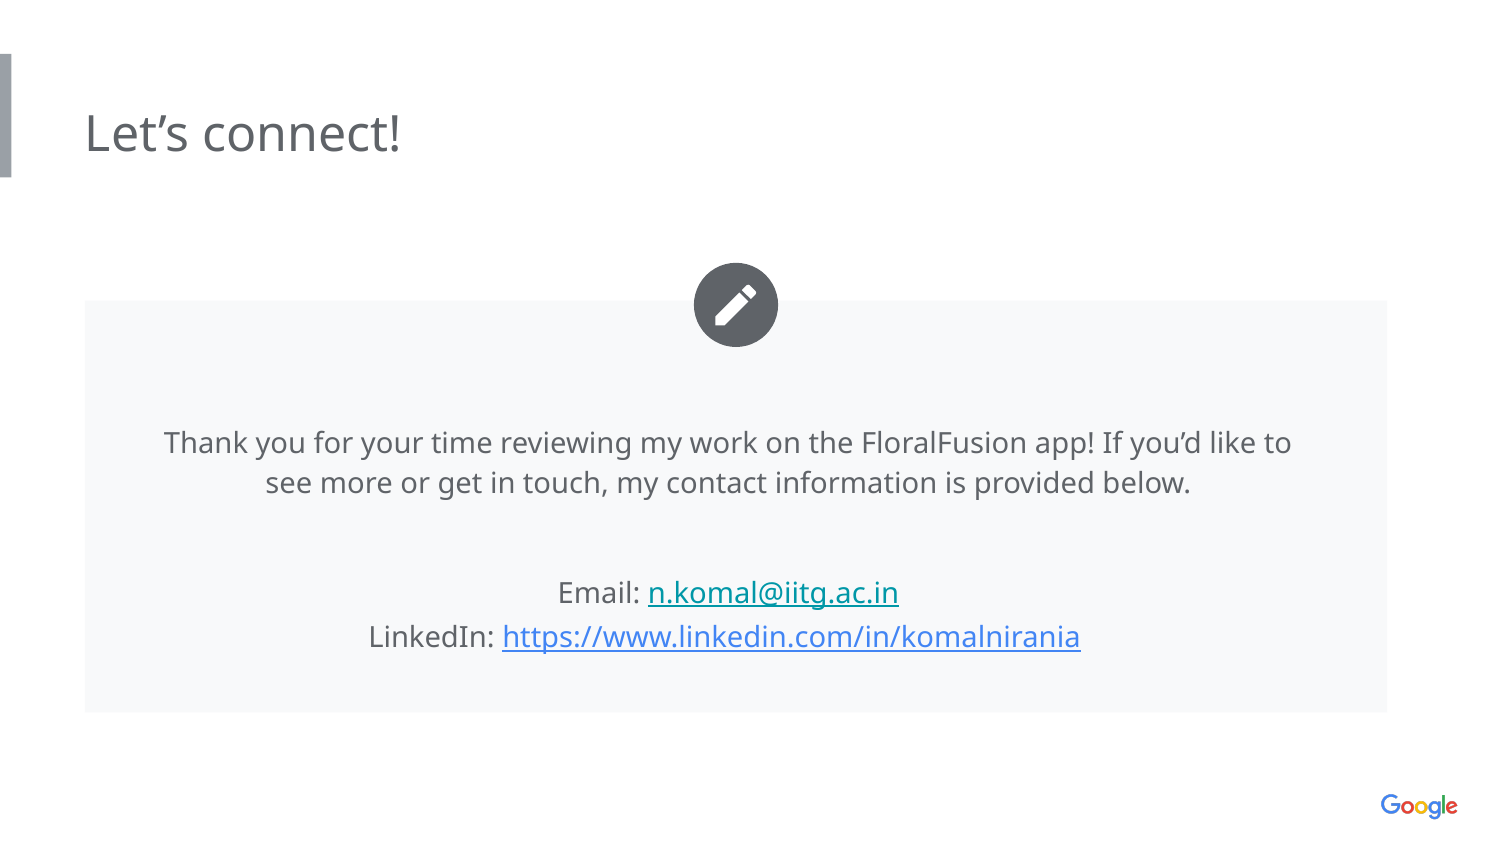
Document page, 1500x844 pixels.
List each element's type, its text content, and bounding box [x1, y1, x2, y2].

text_box Let’s connect! [84, 85, 894, 176]
picture [1381, 794, 1458, 820]
text_box [715, 292, 749, 326]
text_box Thank you for your time reviewing my work on the FloralFusion app! If you’d like to see more or get in touch, my contact information is provided below. Email: n.komal@iitg.ac.in LinkedIn: https://www.linkedin.com/in/komalnirania [150, 403, 1322, 669]
text_box [84, 300, 1388, 713]
text_box [741, 284, 757, 300]
text_box [693, 262, 779, 348]
